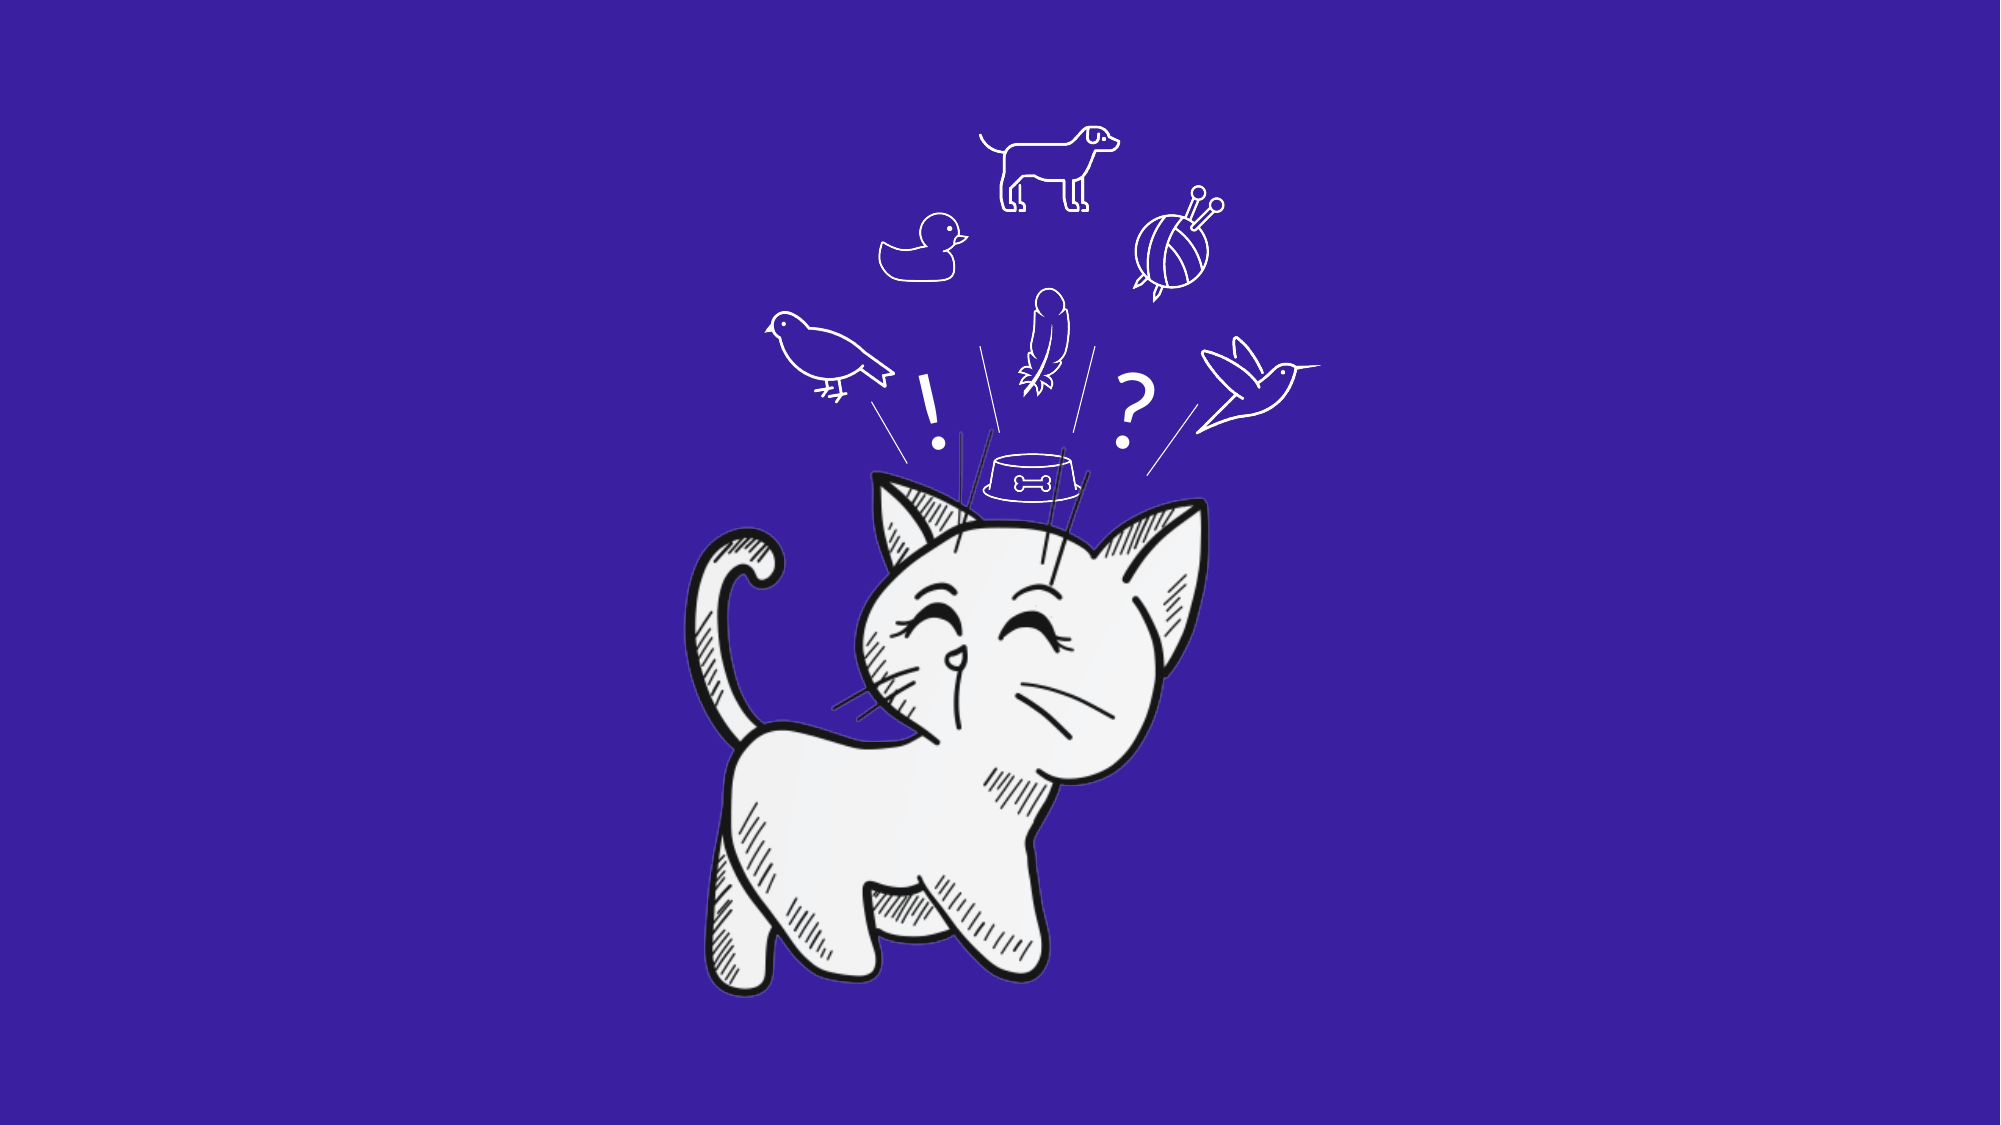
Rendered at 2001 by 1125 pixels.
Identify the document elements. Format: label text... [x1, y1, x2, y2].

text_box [1146, 404, 1198, 476]
text_box ? [1096, 323, 1181, 383]
text_box ! [905, 325, 960, 383]
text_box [979, 346, 1000, 433]
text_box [871, 401, 908, 464]
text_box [1073, 346, 1095, 433]
picture [636, 94, 1332, 1025]
